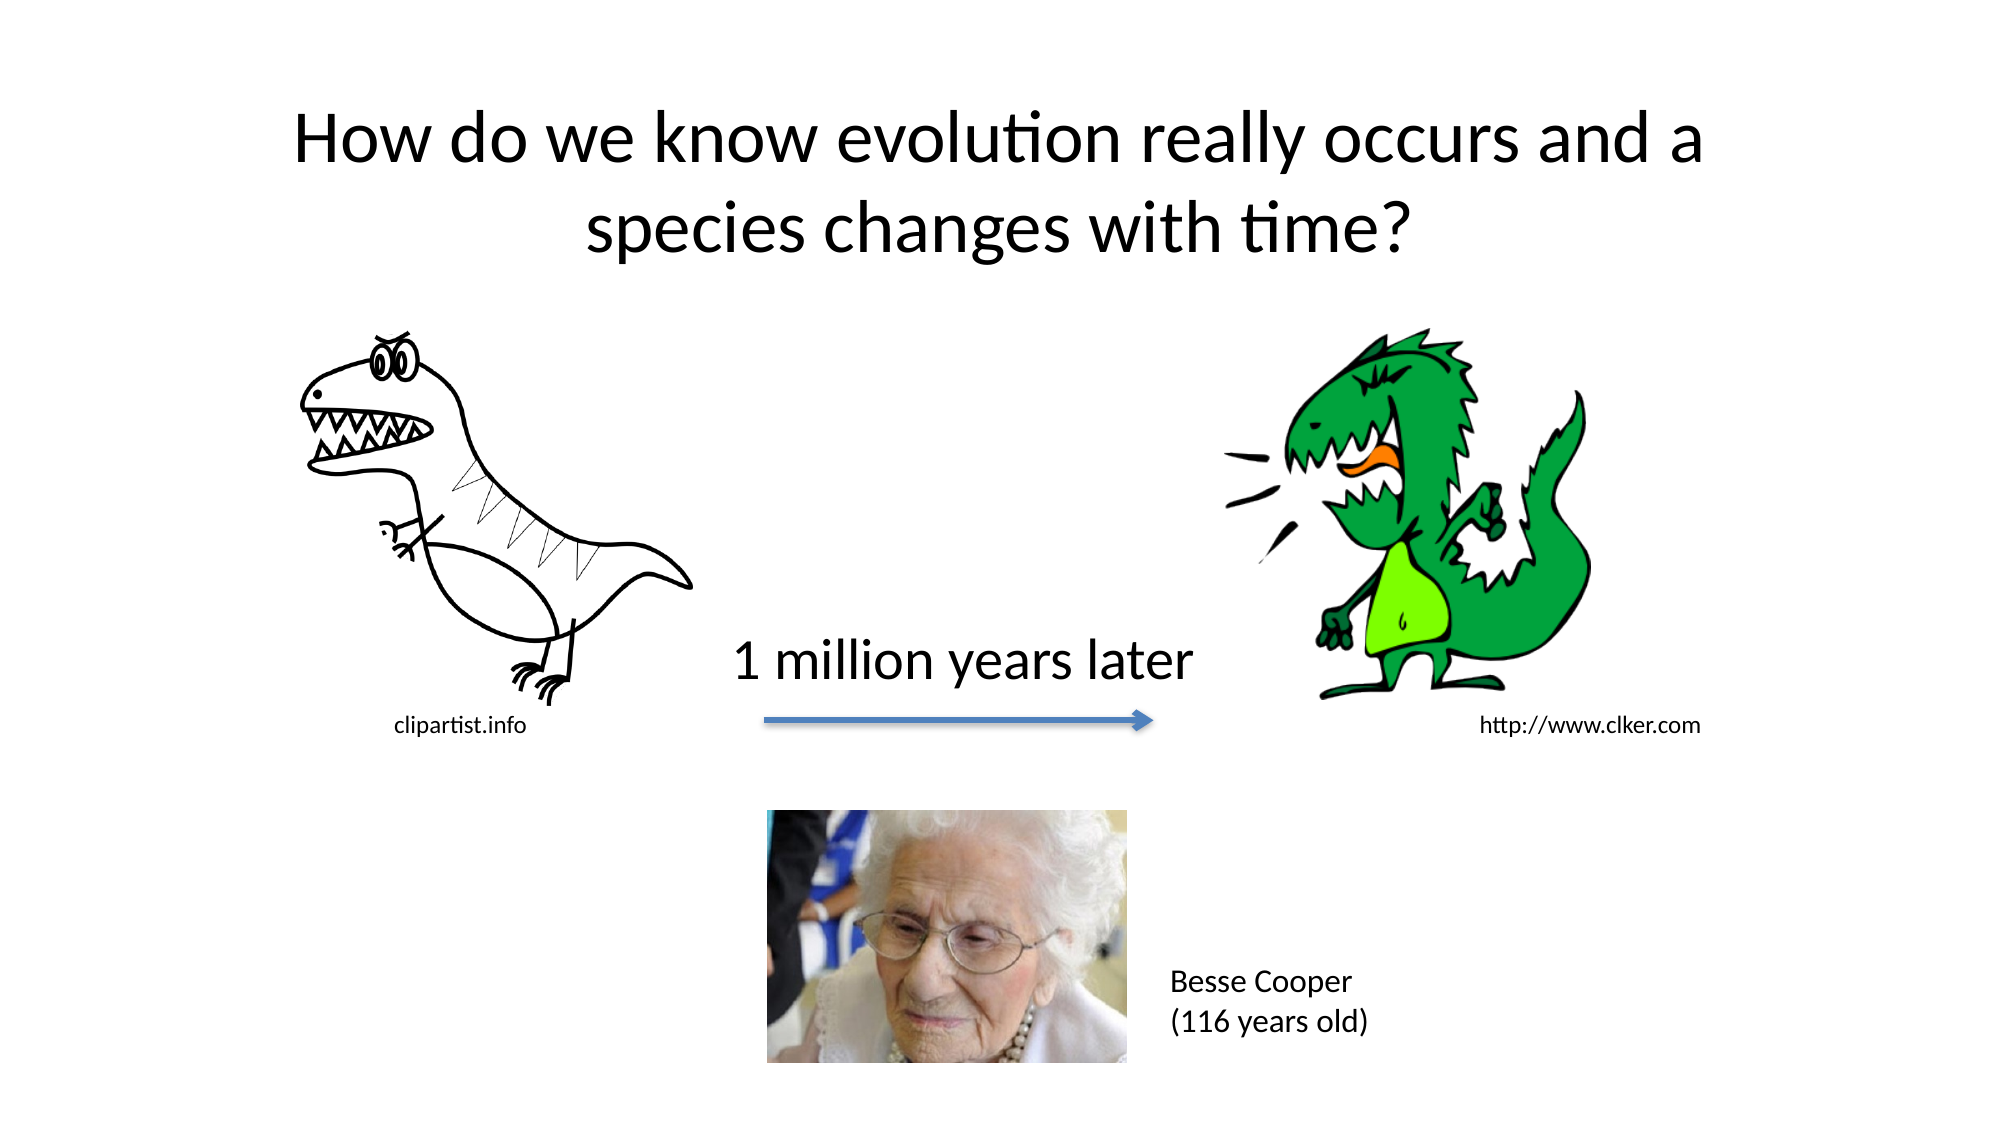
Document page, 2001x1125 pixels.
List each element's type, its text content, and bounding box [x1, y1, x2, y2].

text_box http://www.clker.com [1464, 700, 1717, 746]
title How do we know evolution really occurs and a species changes with time? [161, 83, 1839, 271]
text_box 1 million years later [716, 613, 1211, 699]
text_box clipartist.info [379, 716, 543, 746]
picture [1224, 327, 1591, 700]
picture [300, 330, 693, 708]
picture [766, 810, 1128, 1063]
text_box Besse Cooper (116 years old) [1155, 951, 1385, 1046]
